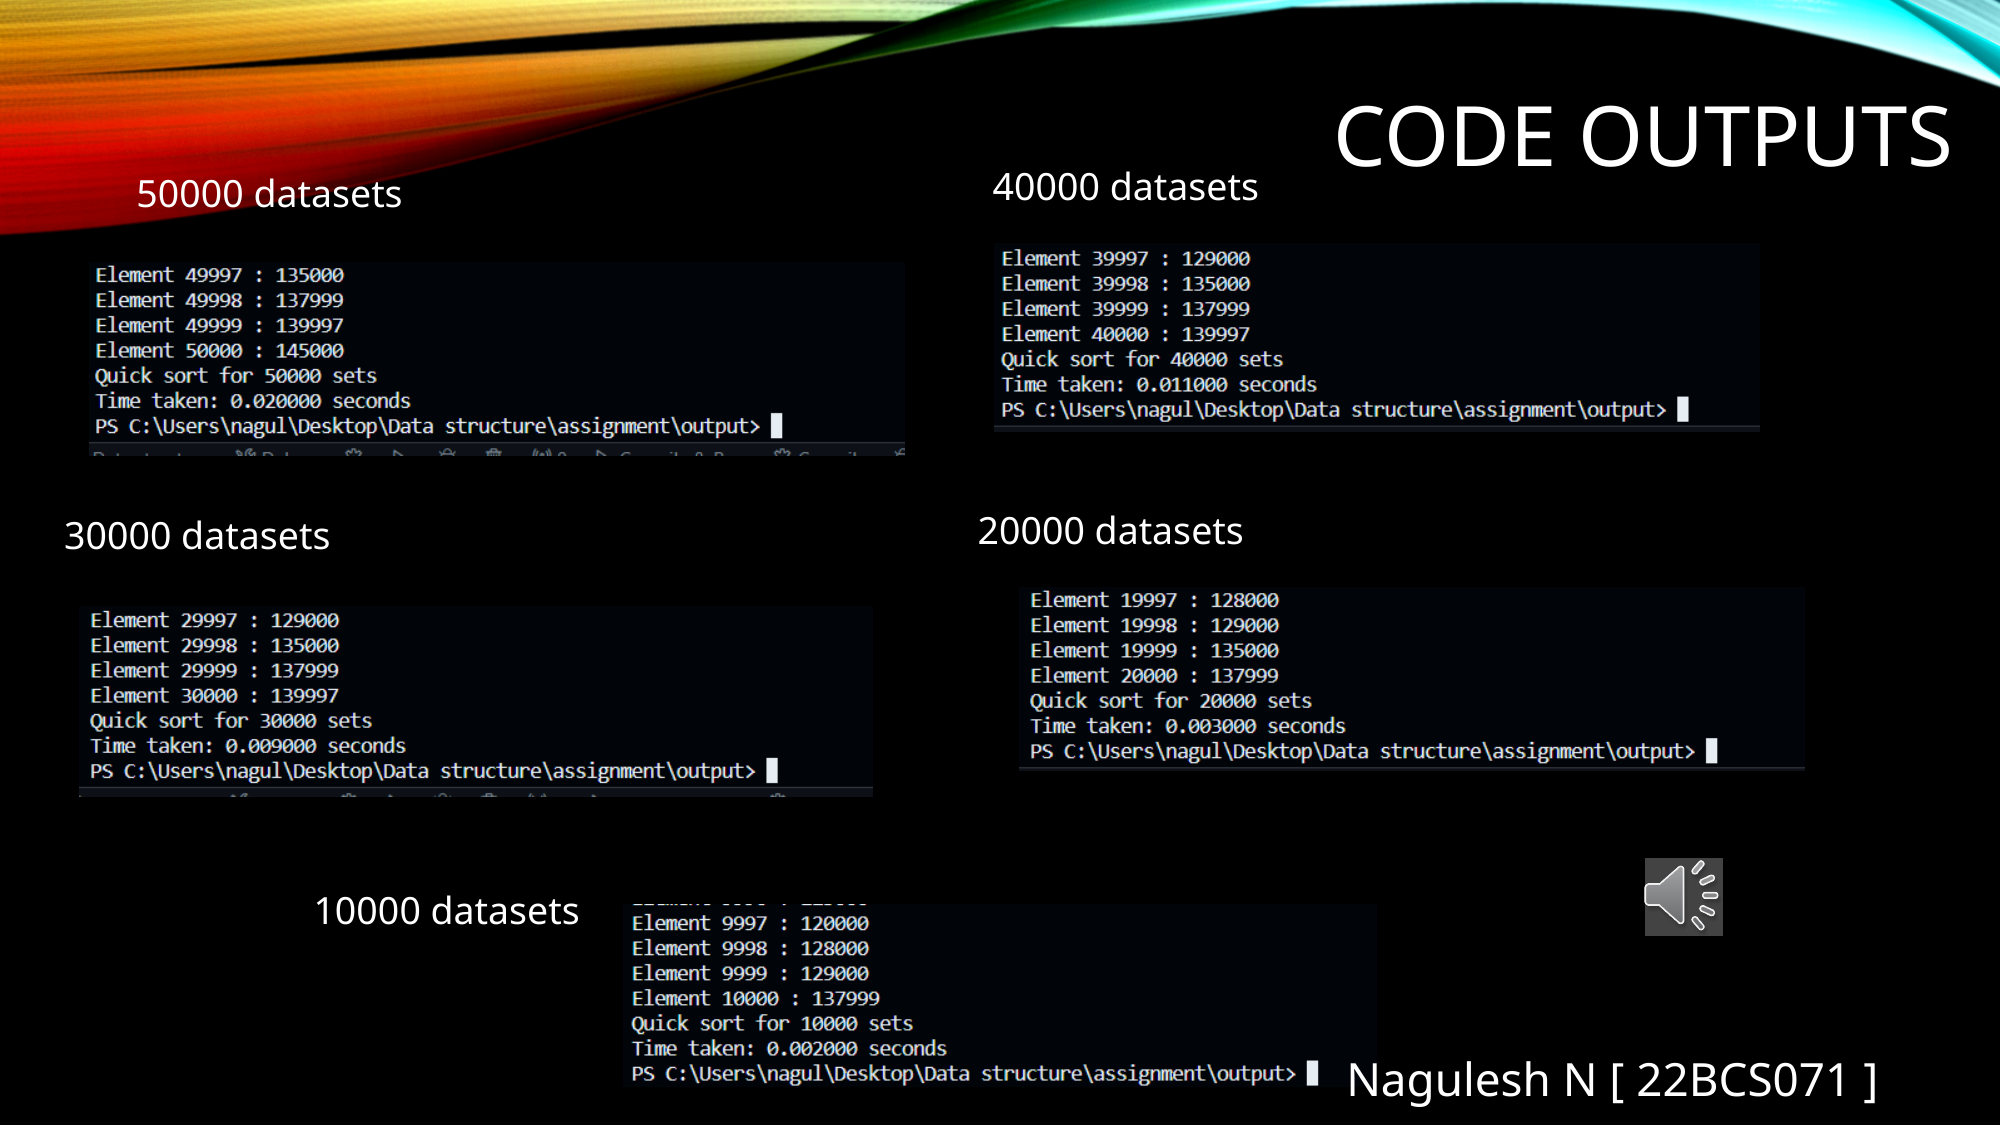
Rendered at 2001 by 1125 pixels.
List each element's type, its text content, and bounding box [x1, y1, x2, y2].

picture [79, 606, 873, 798]
title code outputs [622, 38, 1969, 241]
text_box Nagulesh N [ 22BCS071 ] [1331, 989, 2000, 1125]
picture [1018, 587, 1805, 771]
text_box 20000 datasets [962, 499, 1355, 559]
picture [0, 0, 2000, 237]
text_box 50000 datasets [121, 162, 548, 222]
text_box 30000 datasets [49, 505, 425, 565]
text_box 40000 datasets [977, 155, 1381, 216]
text_box 10000 datasets [298, 879, 729, 940]
picture [89, 262, 905, 456]
picture [622, 904, 1378, 1088]
picture [1643, 856, 1724, 938]
picture [994, 243, 1760, 432]
